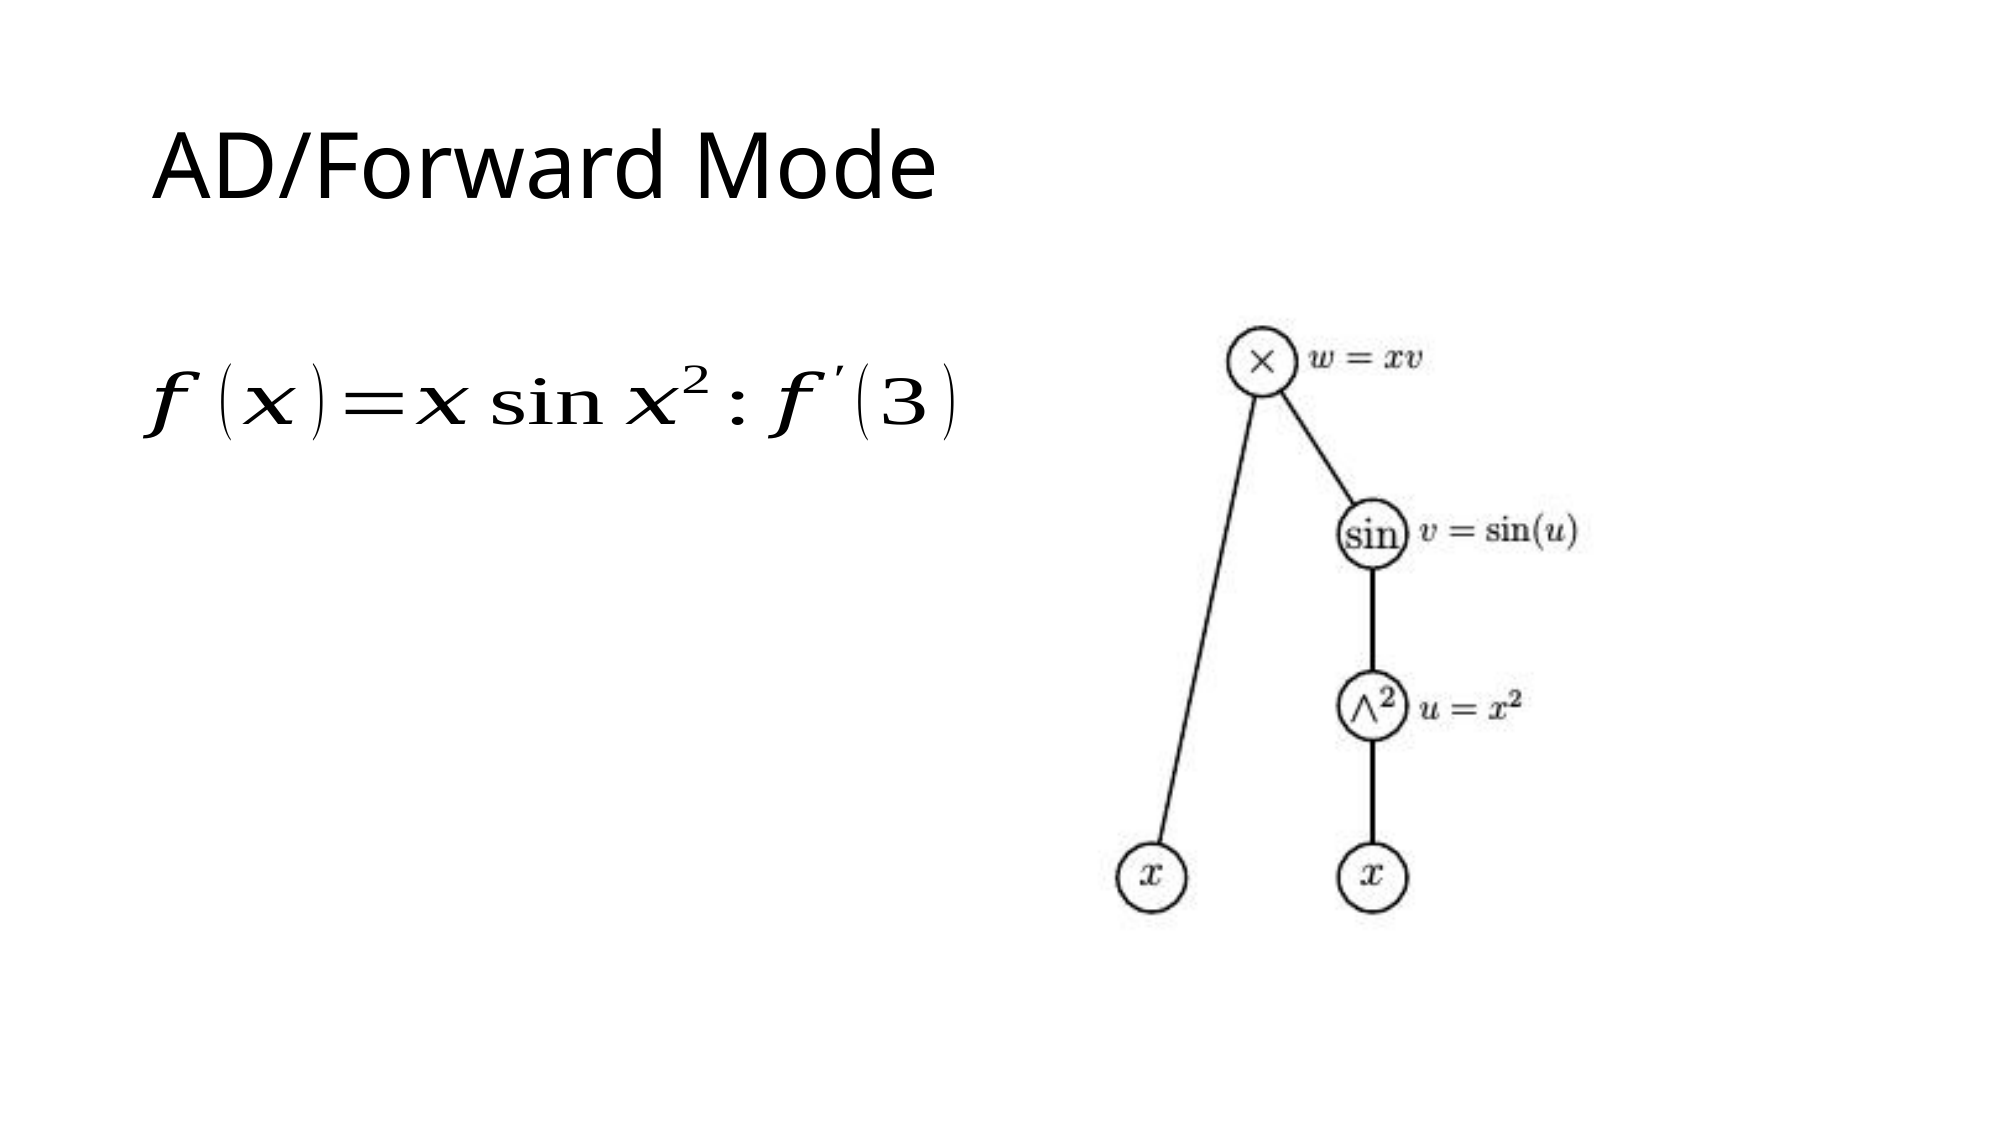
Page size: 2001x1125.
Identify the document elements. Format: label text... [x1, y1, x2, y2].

title AD/Forward Mode [137, 59, 1863, 278]
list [1079, 277, 1596, 965]
